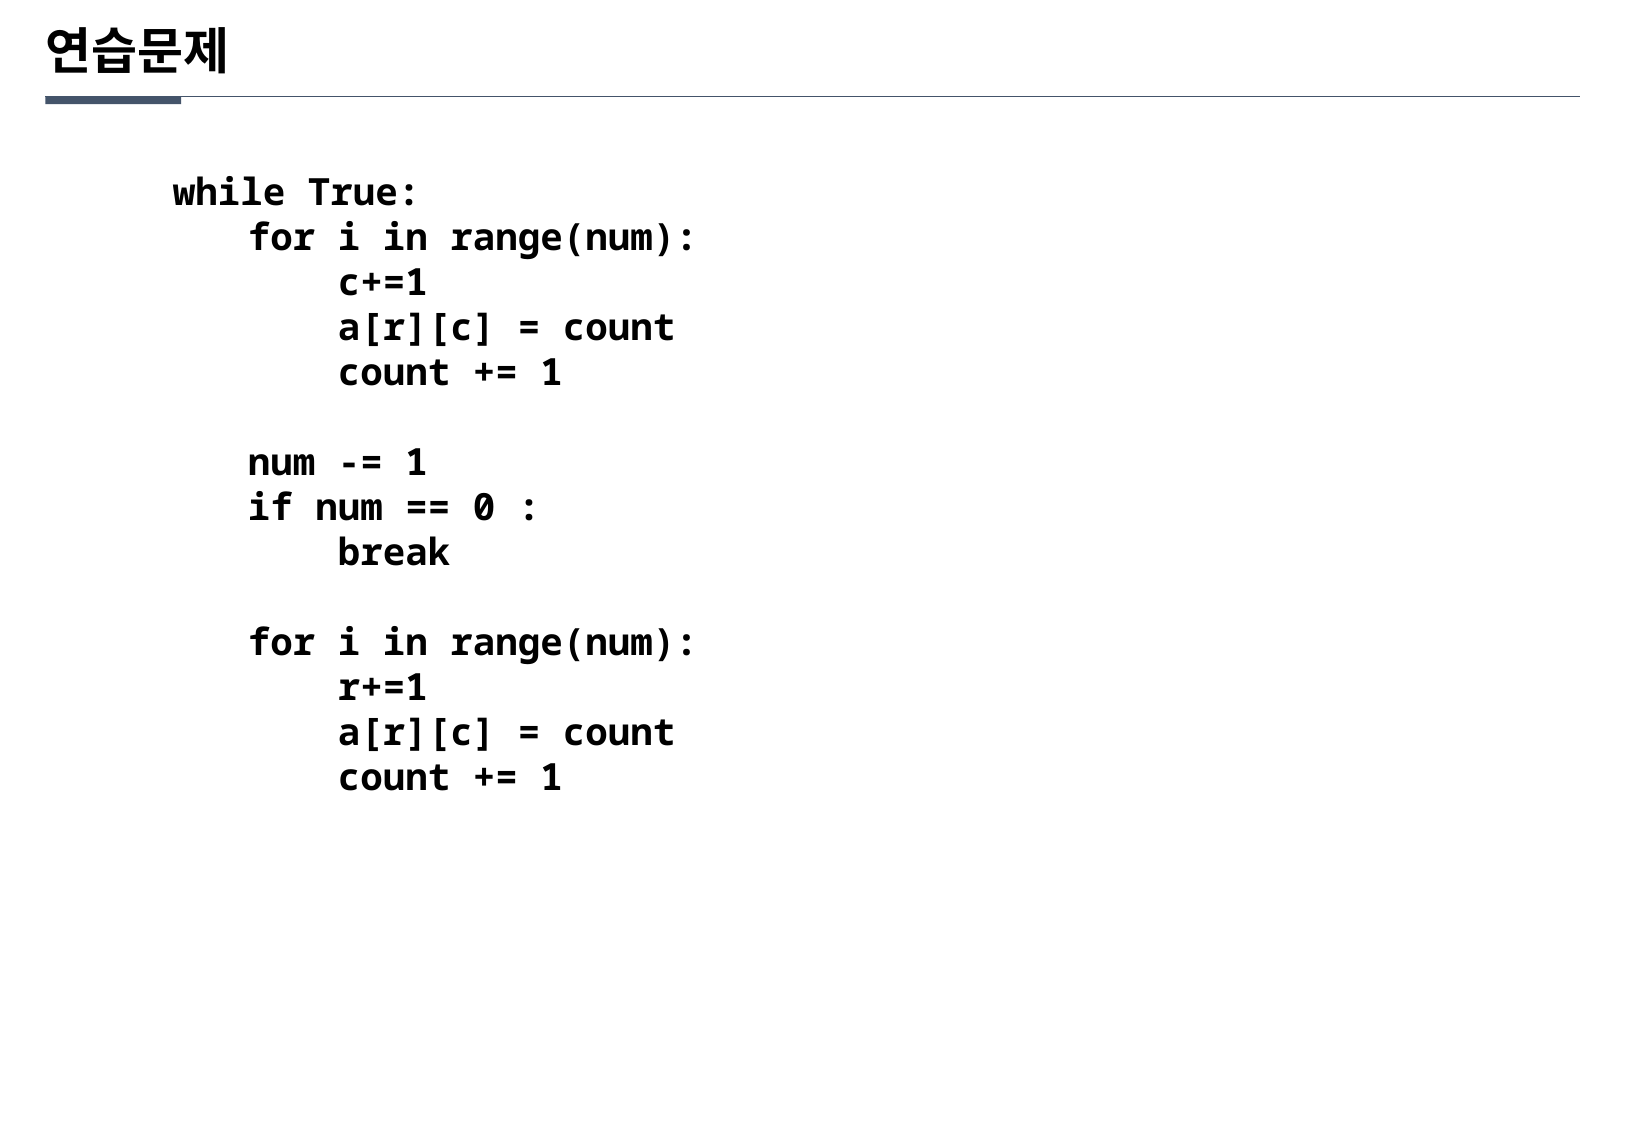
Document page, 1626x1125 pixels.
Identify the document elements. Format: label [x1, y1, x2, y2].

text_box [158, 160, 713, 806]
list [45, 26, 965, 82]
